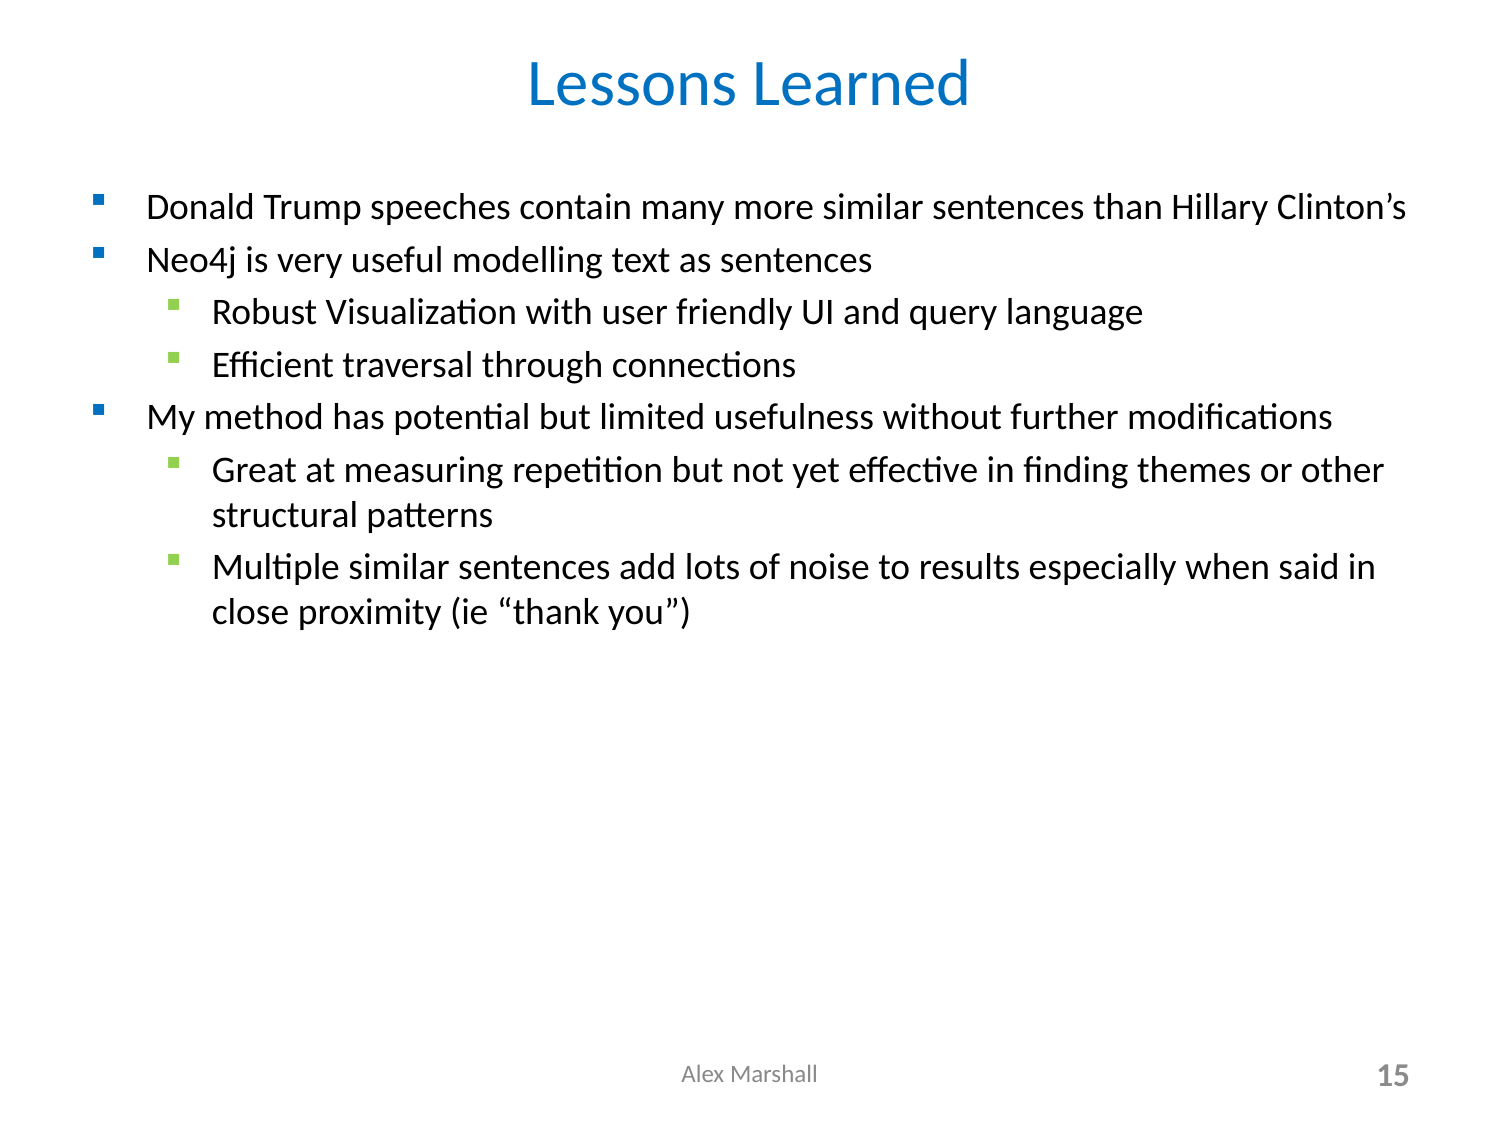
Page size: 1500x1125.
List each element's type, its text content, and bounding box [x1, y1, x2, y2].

title Lessons Learned [75, 19, 1425, 138]
list Donald Trump speeches contain many more similar sentences than Hillary Clinton’s Neo4j is very useful modelling text as sentences Robust Visualization with user friendly UI and query language Efficient traversal through connections My method has potential but limited usefulness without further modifications Great at measuring repetition but not yet effective in finding themes or other structural patterns Multiple similar sentences add lots of noise to results especially when said in close proximity (ie “thank you”) [75, 174, 1425, 1050]
footer Alex Marshall [512, 1042, 988, 1103]
slide_number 15 [1074, 1042, 1425, 1103]
